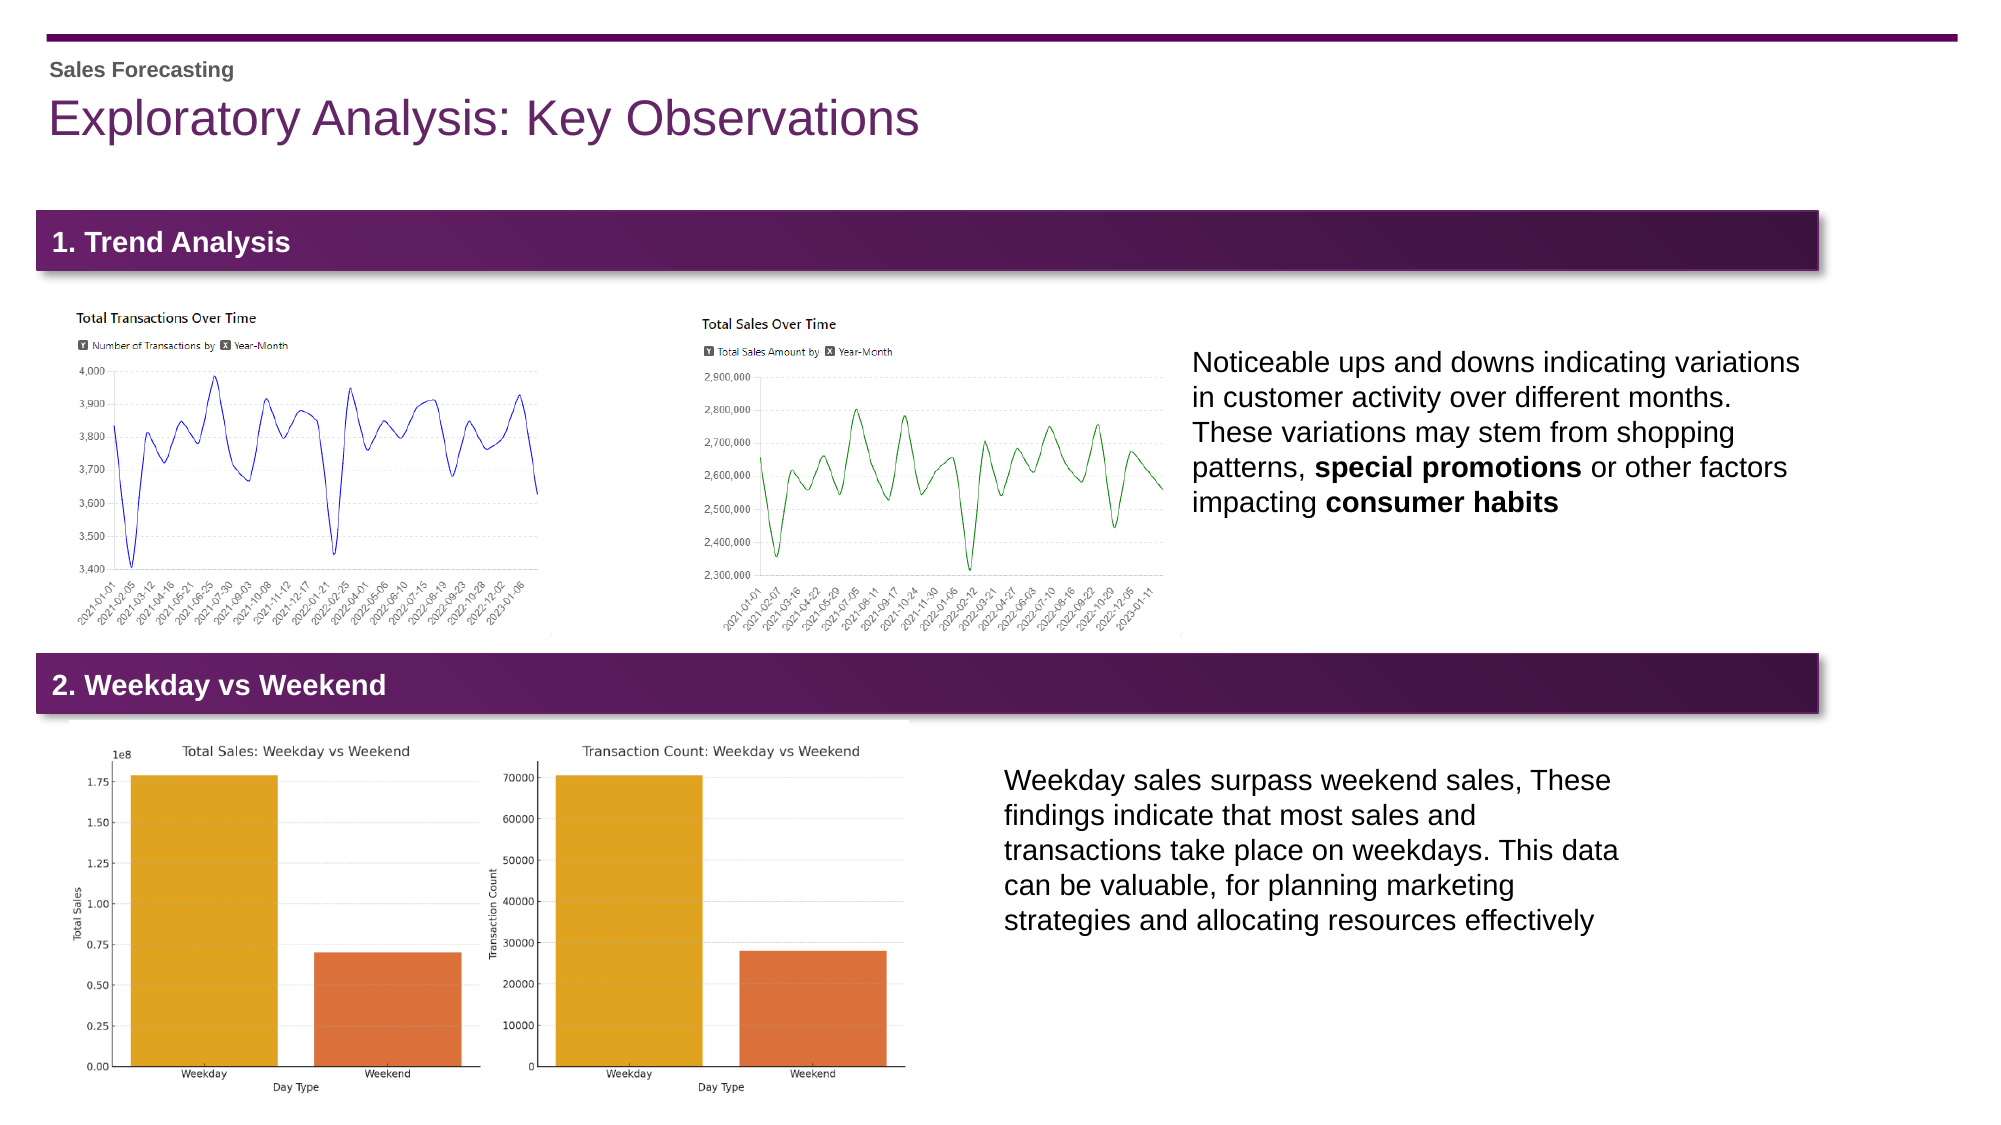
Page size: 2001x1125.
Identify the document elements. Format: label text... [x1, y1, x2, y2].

text_box Noticeable ups and downs indicating variations in customer activity over different months. These variations may stem from shopping patterns, special promotions or other factors impacting consumer habits [1185, 343, 1809, 530]
text_box Weekday sales surpass weekend sales, These findings indicate that most sales and transactions take place on weekdays. This data can be valuable, for planning marketing strategies and allocating resources effectively [983, 761, 1628, 987]
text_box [698, 303, 1182, 638]
picture [69, 720, 909, 1100]
title Exploratory Analysis: Key Observations [33, 47, 1264, 183]
subtitle Sales Forecasting [36, 55, 1737, 85]
text_box 2. Weekday vs Weekend [36, 653, 1819, 713]
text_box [68, 303, 553, 638]
text_box 1. Trend Analysis [36, 210, 1819, 271]
